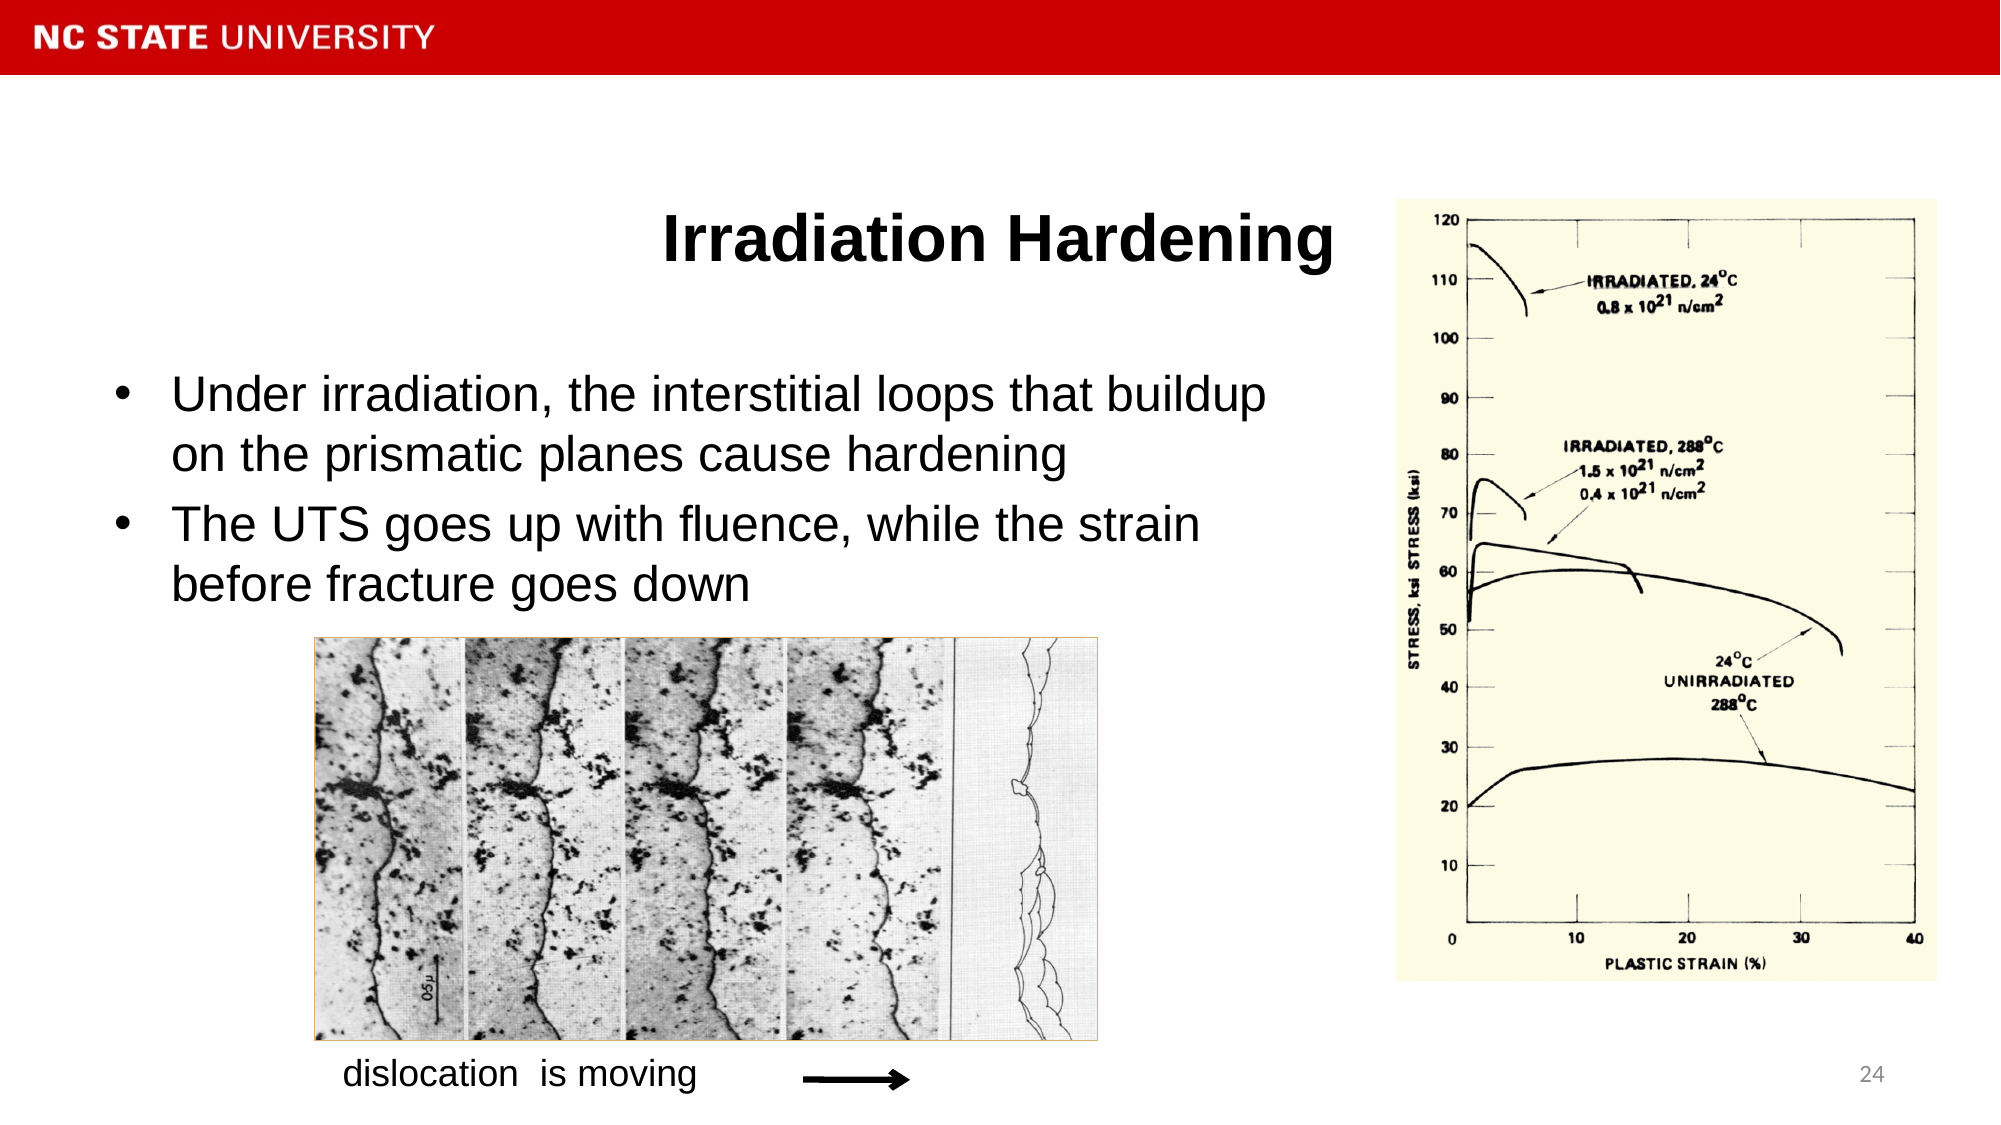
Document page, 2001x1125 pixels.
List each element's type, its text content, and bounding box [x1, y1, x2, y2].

picture [0, 0, 2000, 75]
title Irradiation Hardening [99, 147, 1900, 323]
slide_number 24 [1433, 1042, 1900, 1103]
list Under irradiation, the interstitial loops that buildup on the prismatic planes cause hardening The UTS goes up with fluence, while the strain before fracture goes down [99, 354, 1323, 1005]
picture [1396, 199, 1938, 981]
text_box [315, 637, 1108, 1103]
